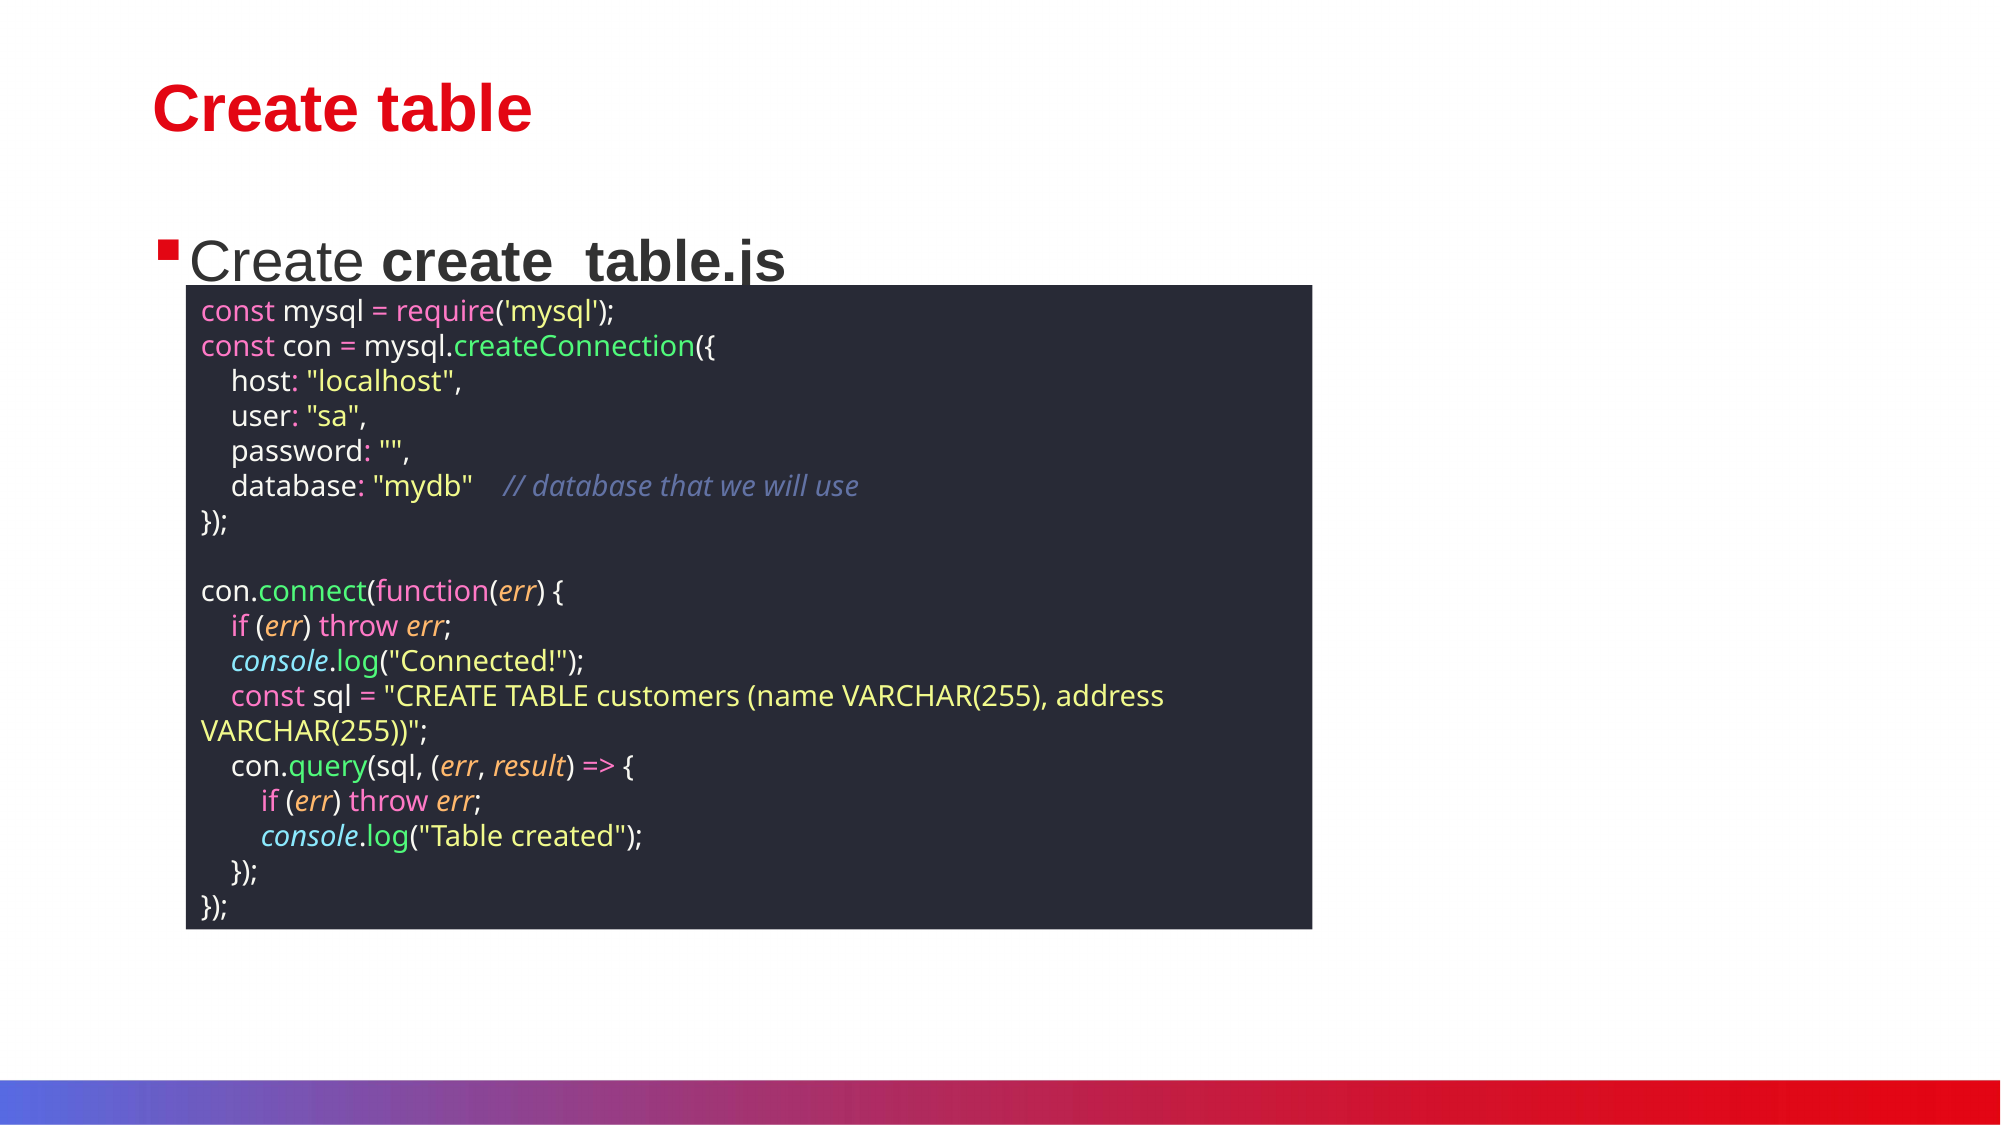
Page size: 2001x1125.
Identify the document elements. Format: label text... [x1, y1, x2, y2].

text_box const mysql = require('mysql'); const con = mysql.createConnection({ host: "localhost", user: "sa", password: "", database: "mydb" // database that we will use }); con.connect(function(err) { if (err) throw err; console.log("Connected!"); const sql = "CREATE TABLE customers (name VARCHAR(255), address VARCHAR(255))"; con.query(sql, (err, result) => { if (err) throw err; console.log("Table created"); }); }); [185, 285, 1313, 930]
picture [0, 0, 2001, 1125]
title Create table [137, 66, 1863, 155]
list Create create_table.js [137, 223, 1863, 992]
